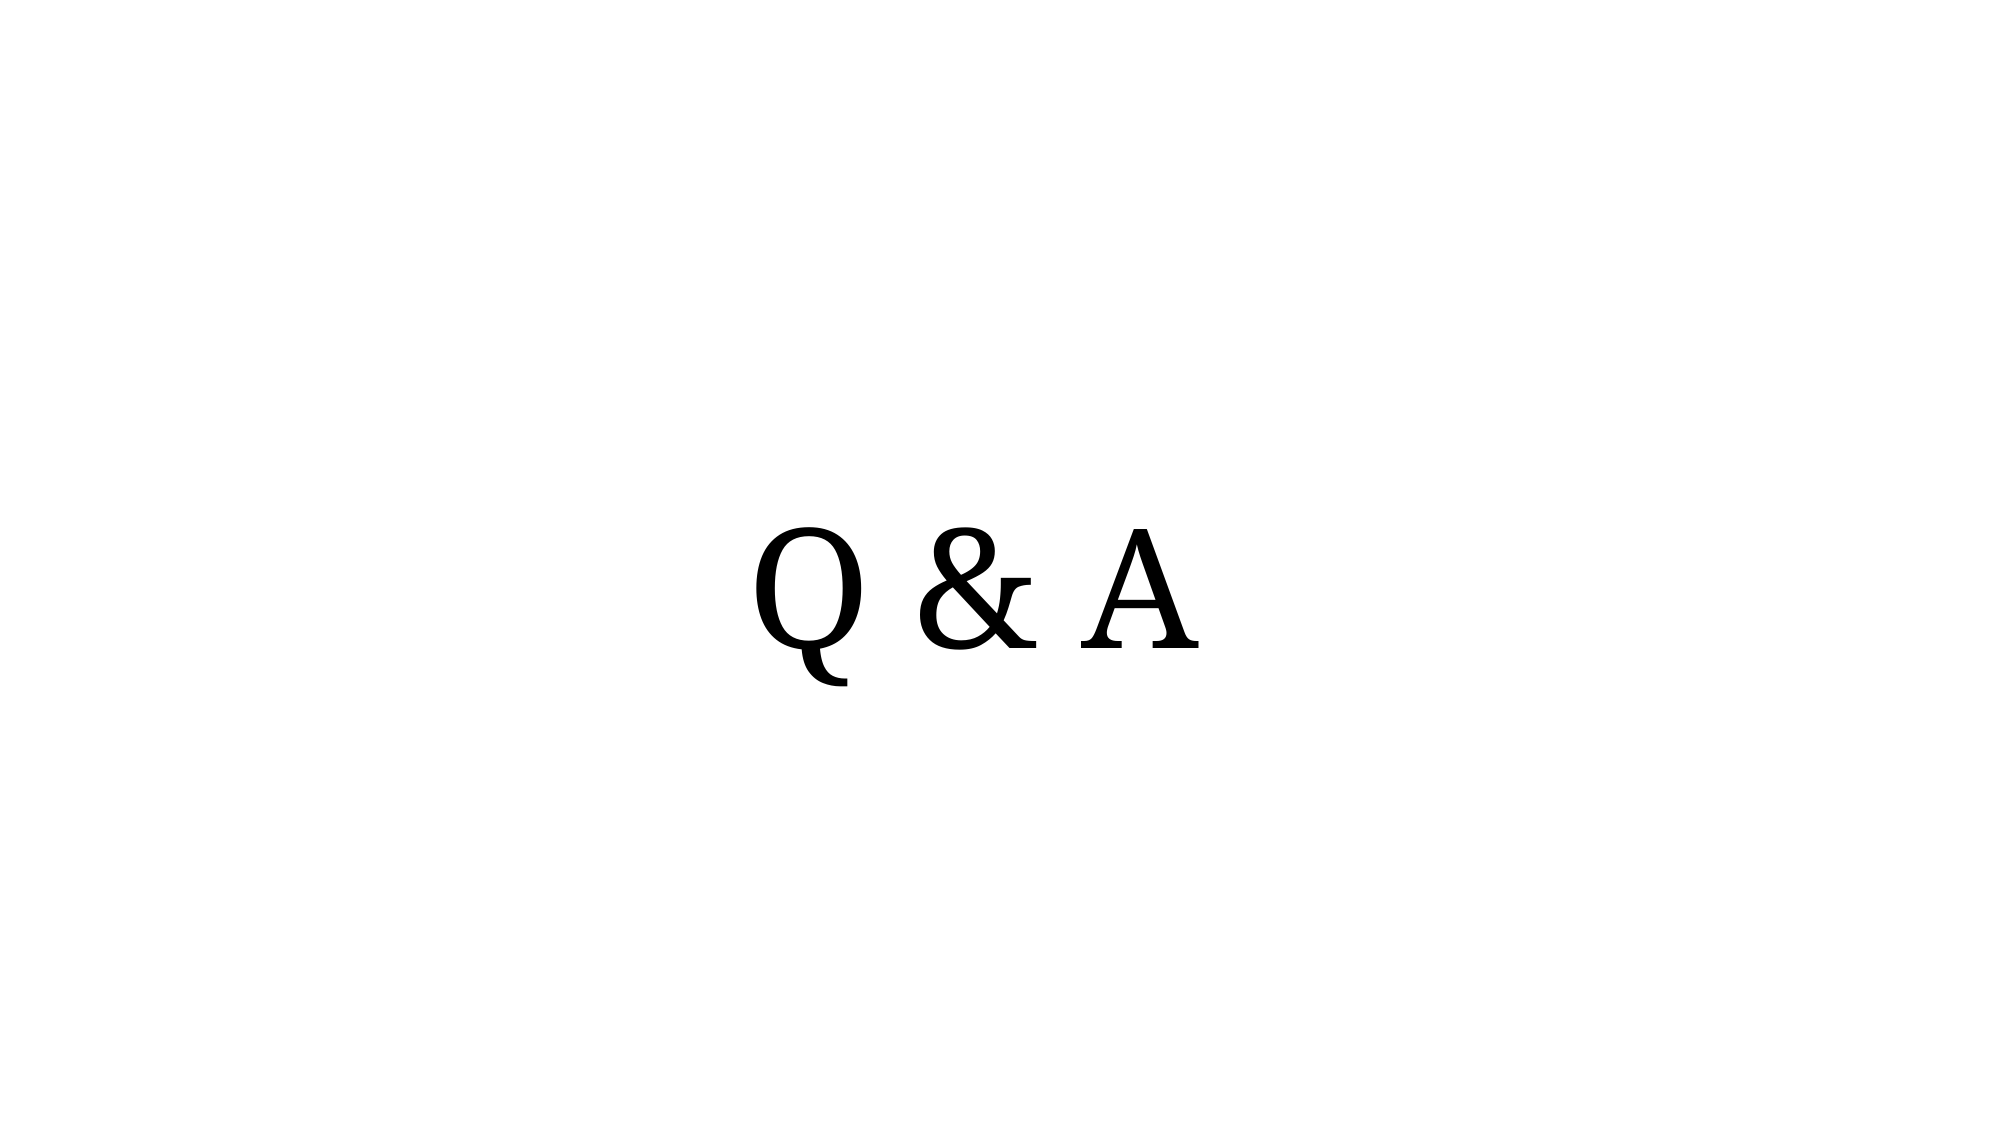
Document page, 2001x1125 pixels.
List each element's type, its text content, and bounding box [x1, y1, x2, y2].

text_box Q & A [732, 474, 1267, 689]
